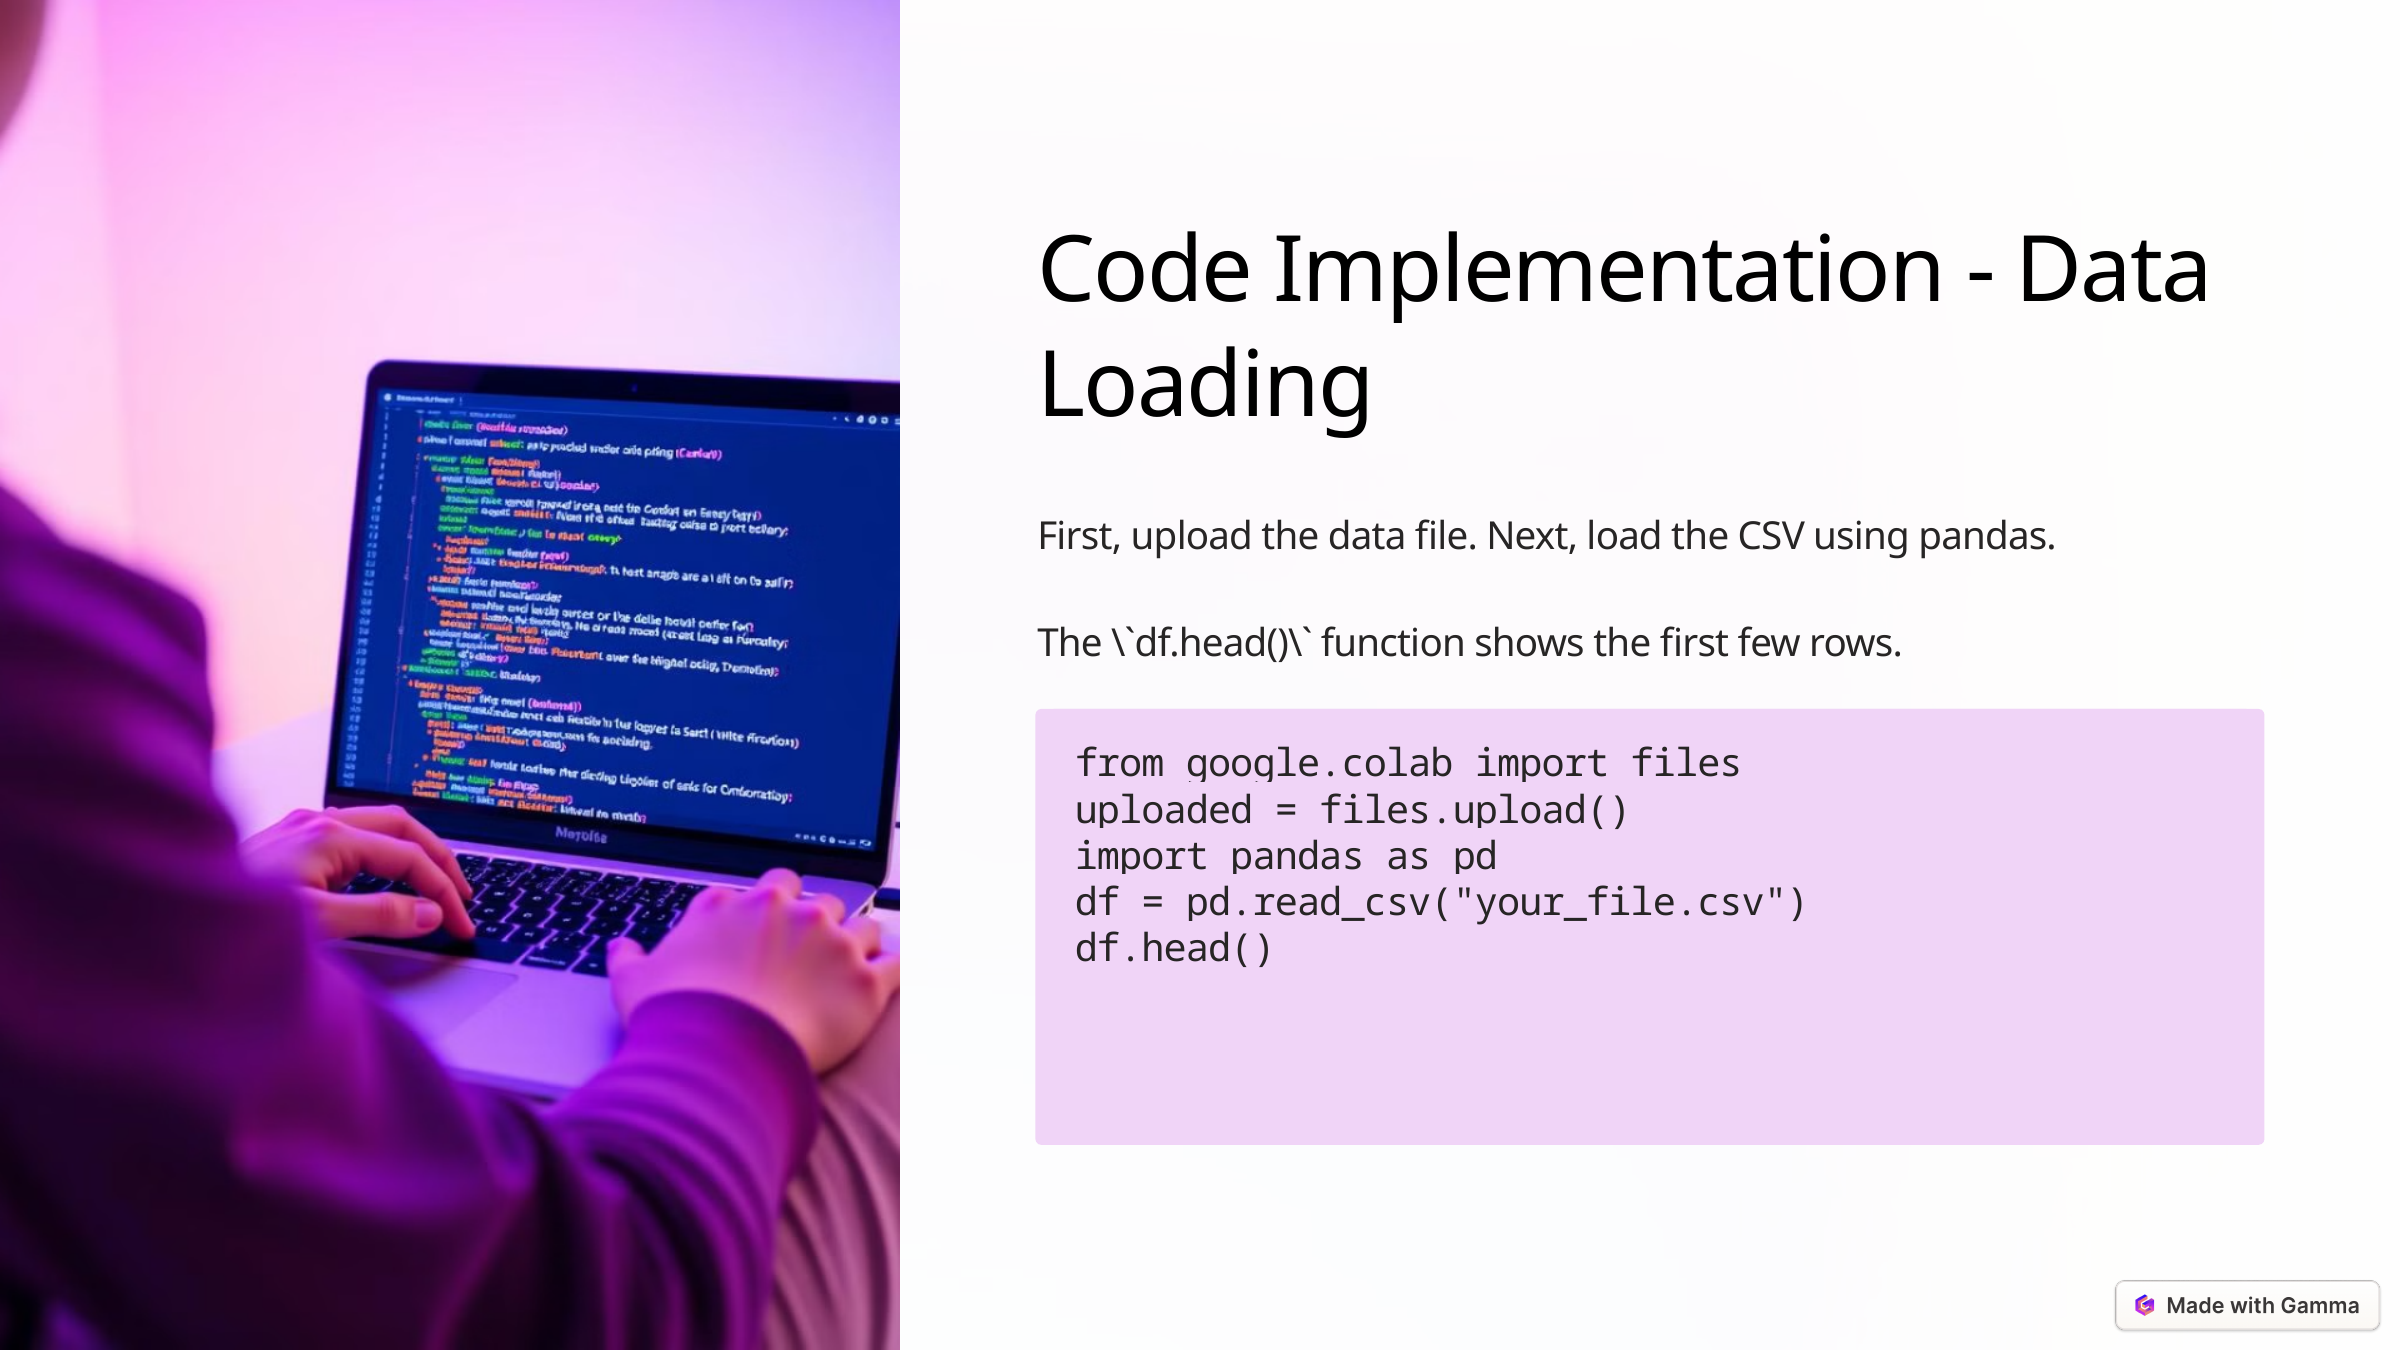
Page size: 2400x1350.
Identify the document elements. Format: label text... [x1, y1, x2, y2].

text_box [1035, 708, 2265, 1145]
picture [2106, 1271, 2389, 1339]
text_box First, upload the data file. Next, load the CSV using pandas. [1037, 494, 2263, 558]
text_box Code Implementation - Data Loading [1037, 205, 2263, 437]
text_box The \`df.head()\` function shows the first few rows. [1037, 601, 2263, 665]
text_box from google.colab import files uploaded = files.upload() import pandas as pd df = pd.read_csv("your_file.csv") df.head() [1074, 738, 2226, 1116]
picture [0, 0, 900, 1350]
